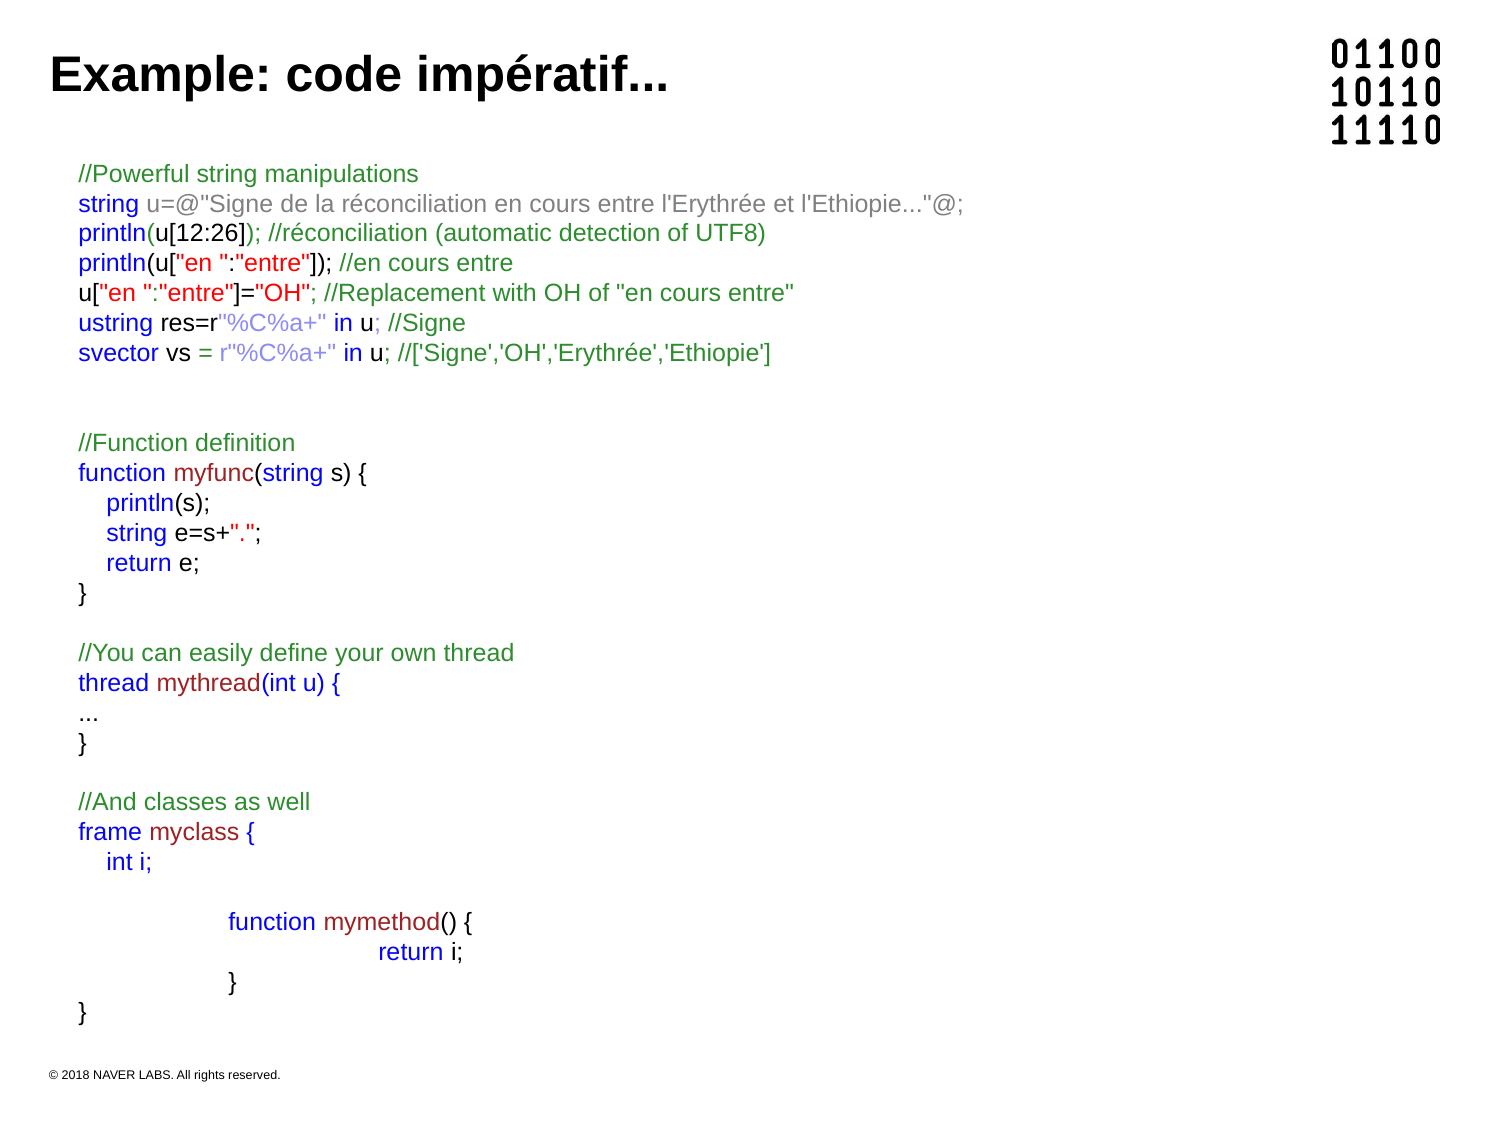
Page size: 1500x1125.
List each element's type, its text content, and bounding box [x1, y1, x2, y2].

picture [1332, 37, 1440, 145]
text_box Example: code impératif... [45, 37, 1096, 107]
text_box //Powerful string manipulations string u=@"Signe de la réconciliation en cours entre l'Erythrée et l'Ethiopie..."@; println(u[12:26]); //réconciliation (automatic detection of UTF8) println(u["en ":"entre"]); //en cours entre u["en ":"entre"]="OH"; //Replacement with OH of "en cours entre" ustring res=r"%C%a+" in u; //Signe svector vs = r"%C%a+" in u; //['Signe','OH','Erythrée','Ethiopie'] //Function definition function myfunc(string s) { println(s); string e=s+"."; return e; } //You can easily define your own thread thread mythread(int u) { ... } //And classes as well frame myclass { int i; function mymethod() { return i; } } [72, 150, 1440, 1032]
